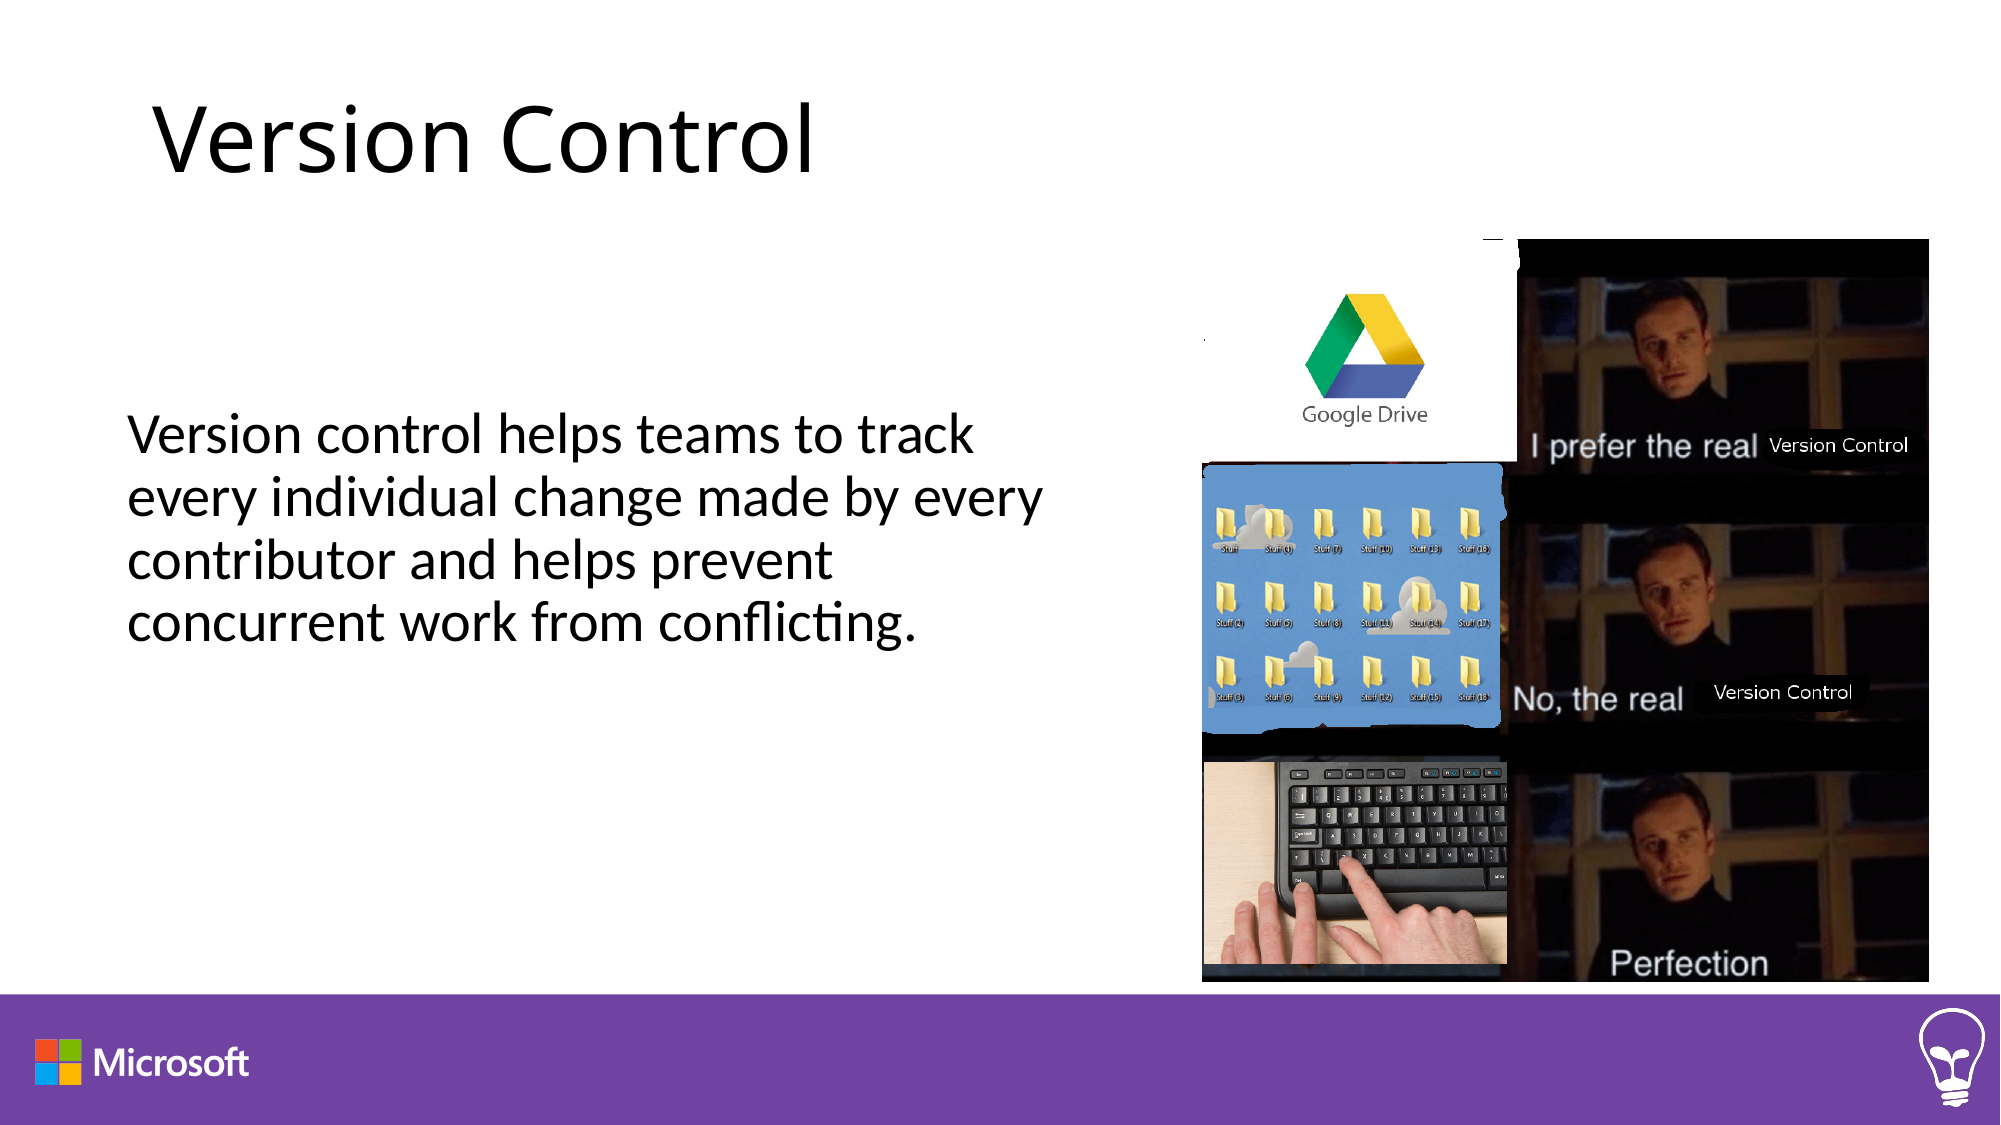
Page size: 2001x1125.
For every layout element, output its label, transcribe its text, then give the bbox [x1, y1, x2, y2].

picture [1919, 1008, 1985, 1107]
picture [6, 1012, 278, 1112]
title Version Control [137, 59, 1863, 225]
picture [1202, 239, 1929, 982]
list Version control helps teams to track every individual change made by every contributor and helps prevent concurrent work from conflicting. [112, 395, 1120, 730]
